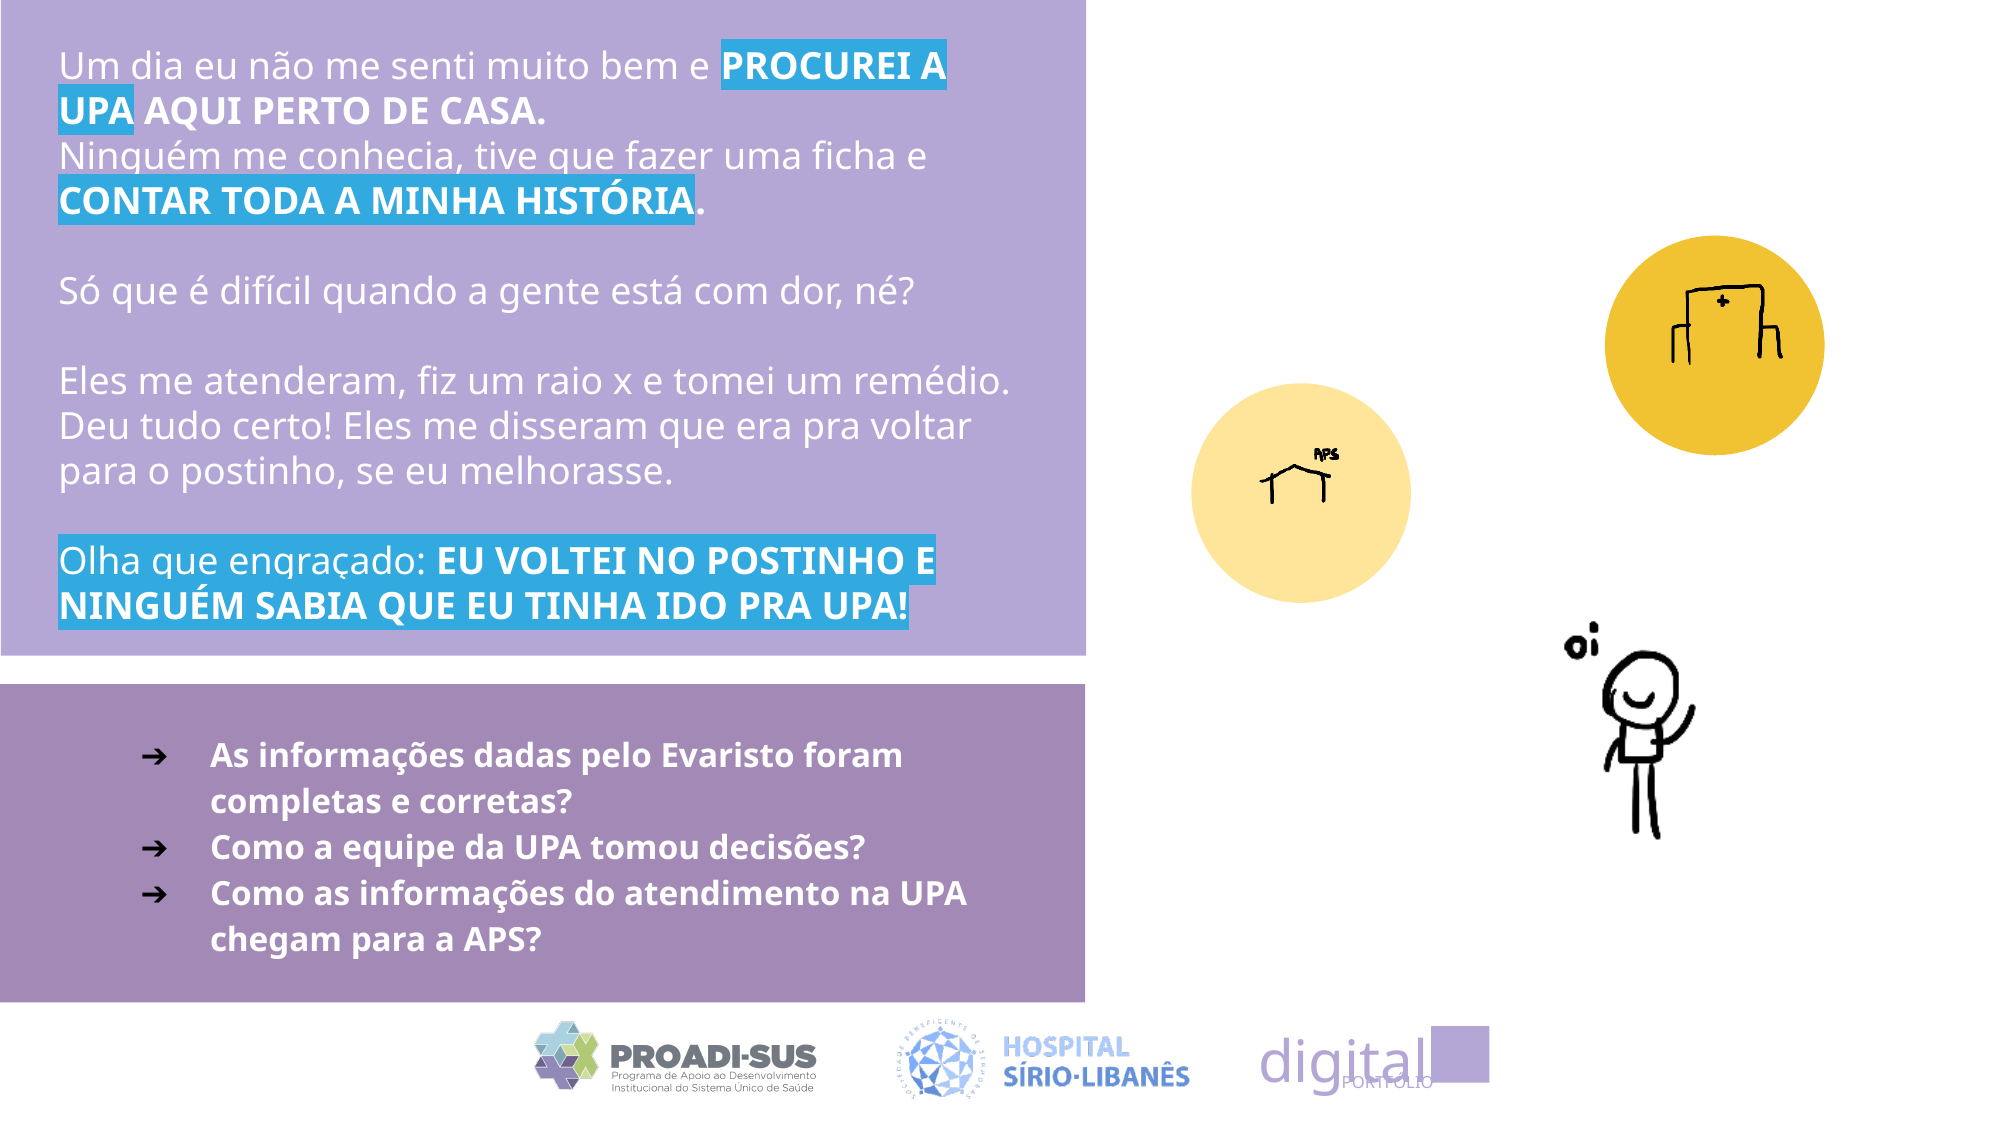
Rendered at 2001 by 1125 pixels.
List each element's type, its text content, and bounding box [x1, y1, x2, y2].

picture [1231, 376, 1387, 554]
picture [1471, 557, 1771, 905]
text_box [1635, 421, 1795, 456]
text_box [1391, 429, 1411, 557]
picture [1624, 274, 1838, 413]
text_box [0, 0, 1087, 656]
text_box As informações dadas pelo Evaristo foram completas e corretas? Como a equipe da UPA tomou decisões? Como as informações do atendimento na UPA chegam para a APS? [0, 684, 1086, 979]
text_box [0, 980, 2000, 1125]
text_box [1604, 293, 1618, 398]
text_box [1191, 413, 1388, 603]
text_box [1633, 235, 1797, 272]
text_box Um dia eu não me senti muito bem e procurei a UPA aqui perto de casa. Ninguém me conhecia, tive que fazer uma ficha e contar toda a minha história. Só que é difícil quando a gente está com dor, né? Eles me atenderam, fiz um raio x e tomei um remédio. Deu tudo certo! Eles me disseram que era pra voltar para o postinho, se eu melhorasse. Olha que engraçado: Eu voltei no postinho e ninguém sabia que eu tinha ido pra UPA! [43, 34, 1044, 635]
